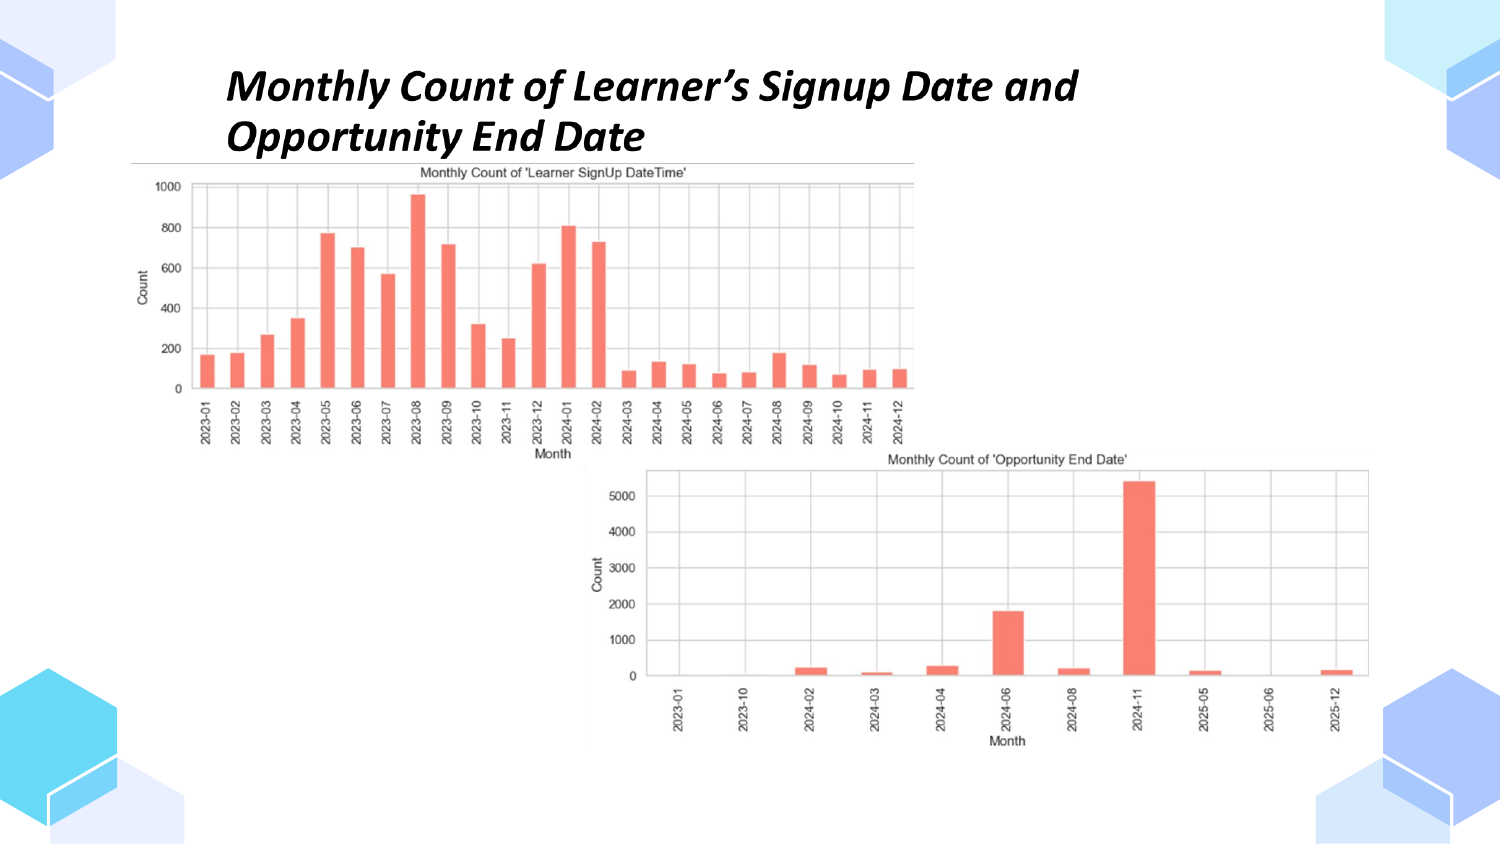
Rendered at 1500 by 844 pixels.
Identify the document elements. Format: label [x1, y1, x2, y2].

picture [130, 43, 1370, 753]
